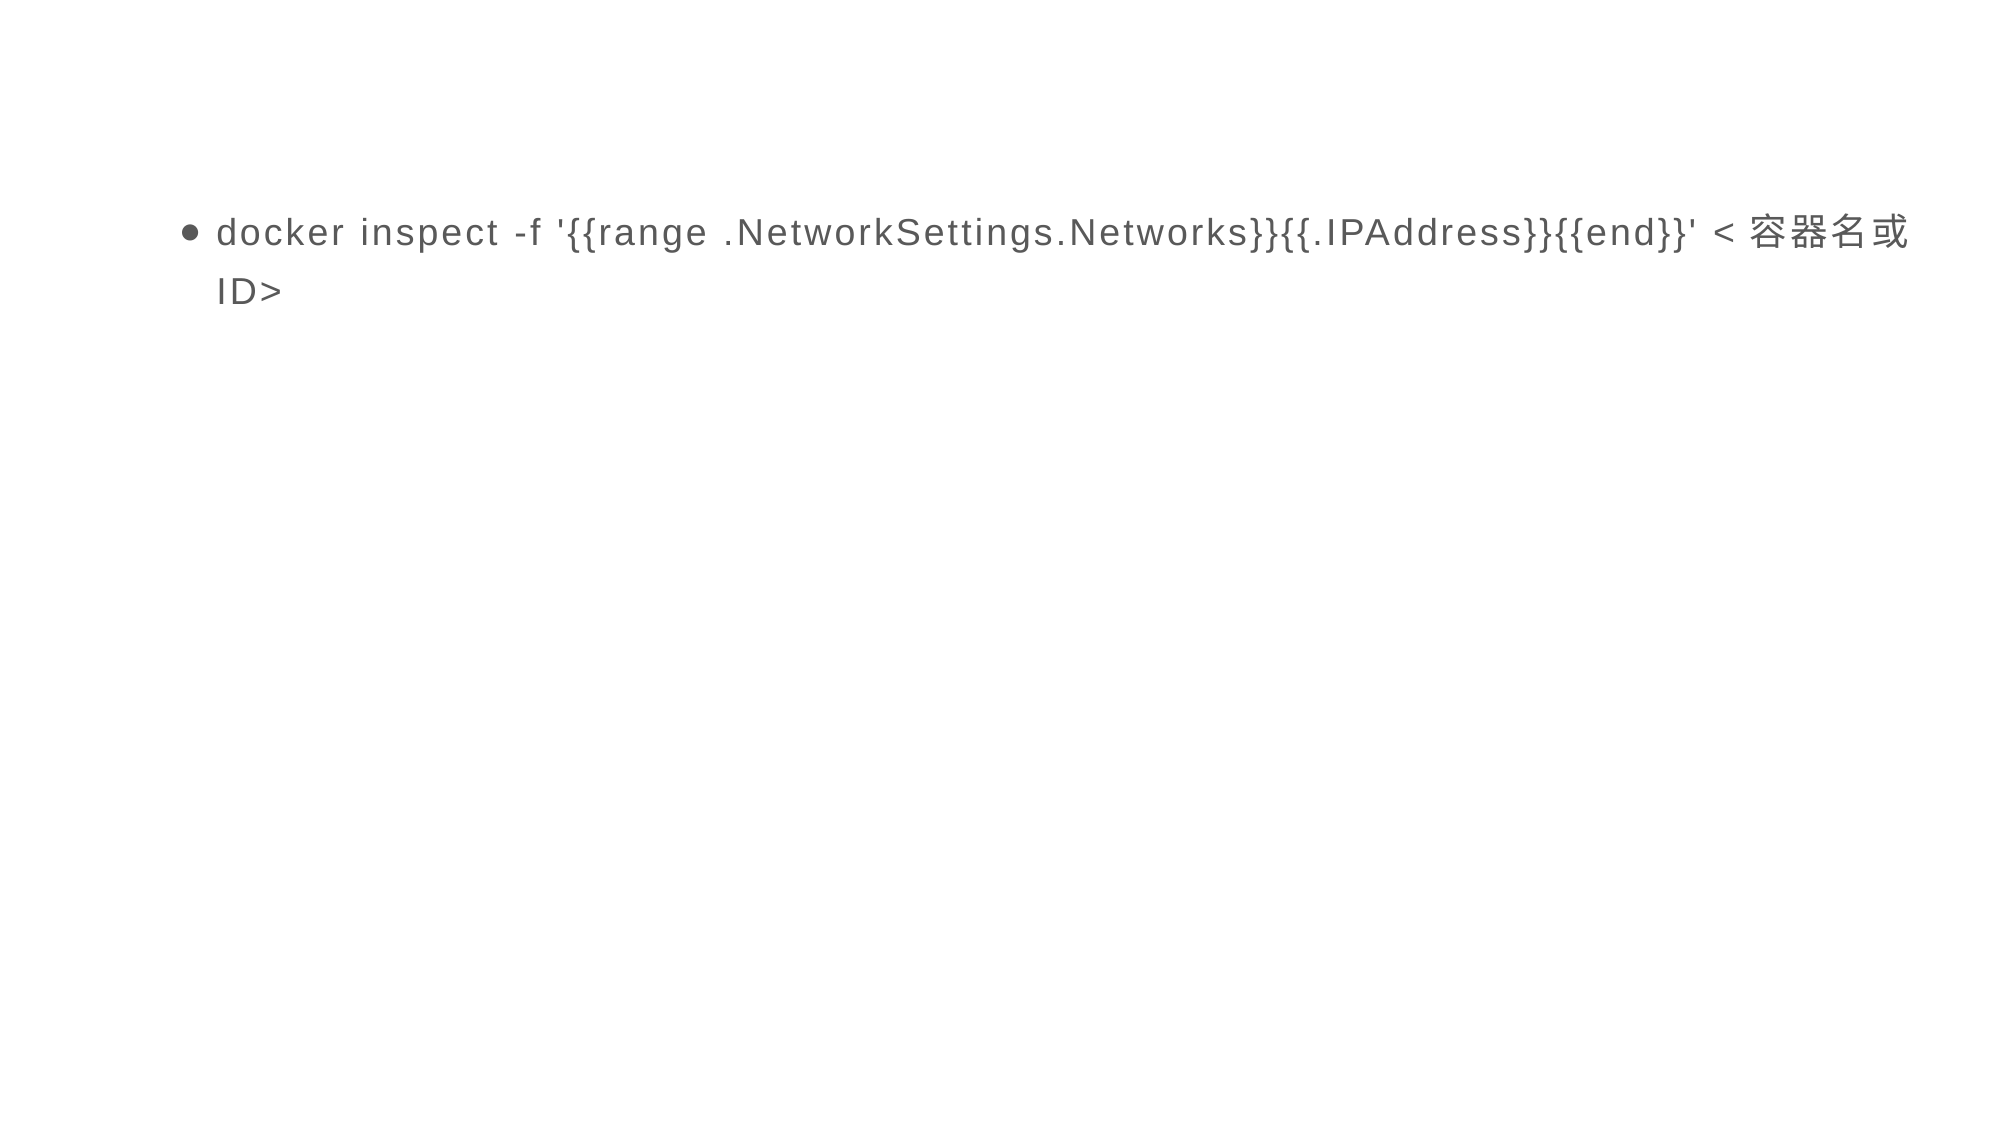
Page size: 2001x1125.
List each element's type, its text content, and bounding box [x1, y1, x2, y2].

list docker inspect -f '{{range .NetworkSettings.Networks}}{{.IPAddress}}{{end}}' <容器名或ID> [163, 187, 1964, 968]
